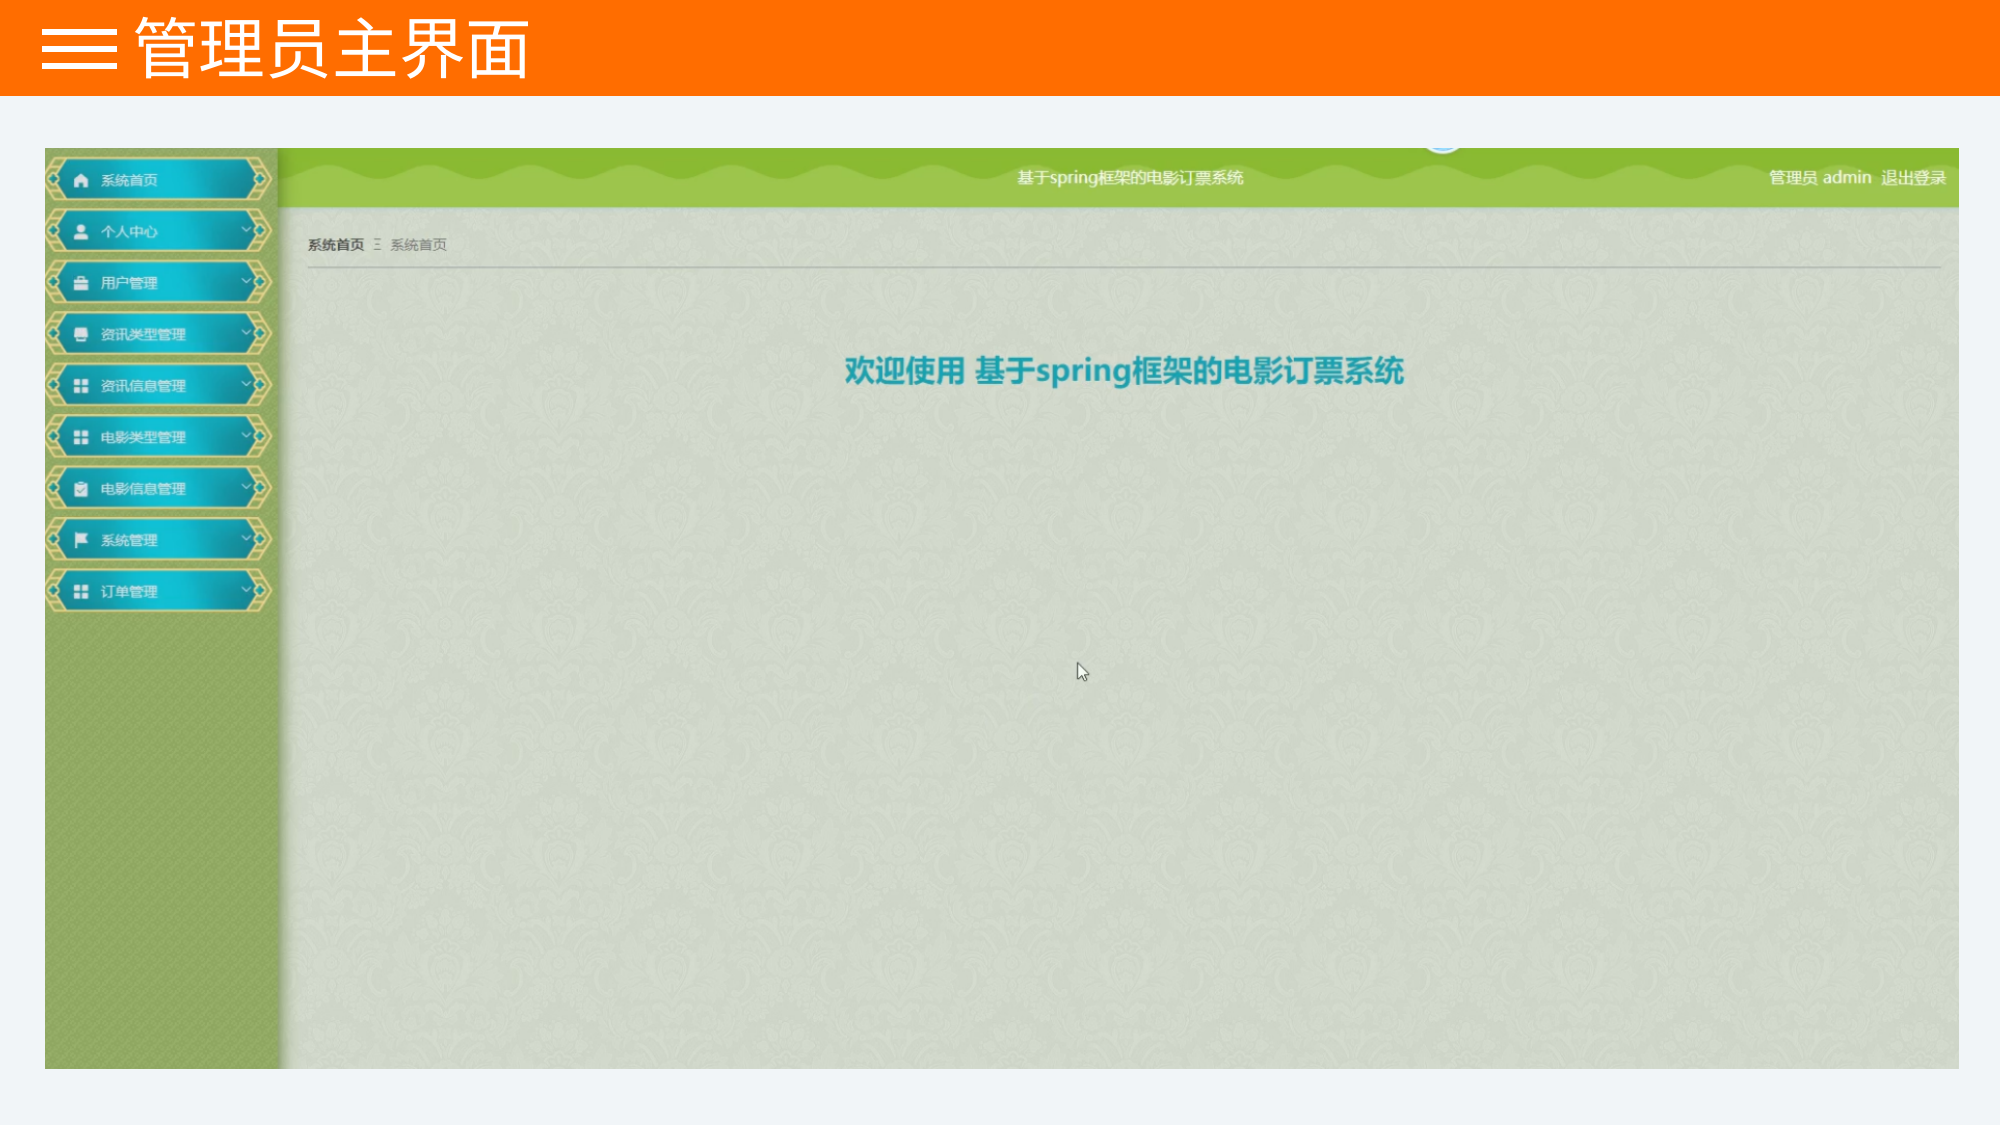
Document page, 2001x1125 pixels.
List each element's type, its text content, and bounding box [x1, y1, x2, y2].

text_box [42, 32, 118, 67]
text_box 管理员主界面 [117, 0, 813, 95]
text_box [0, 0, 2000, 97]
picture [45, 148, 1959, 1069]
